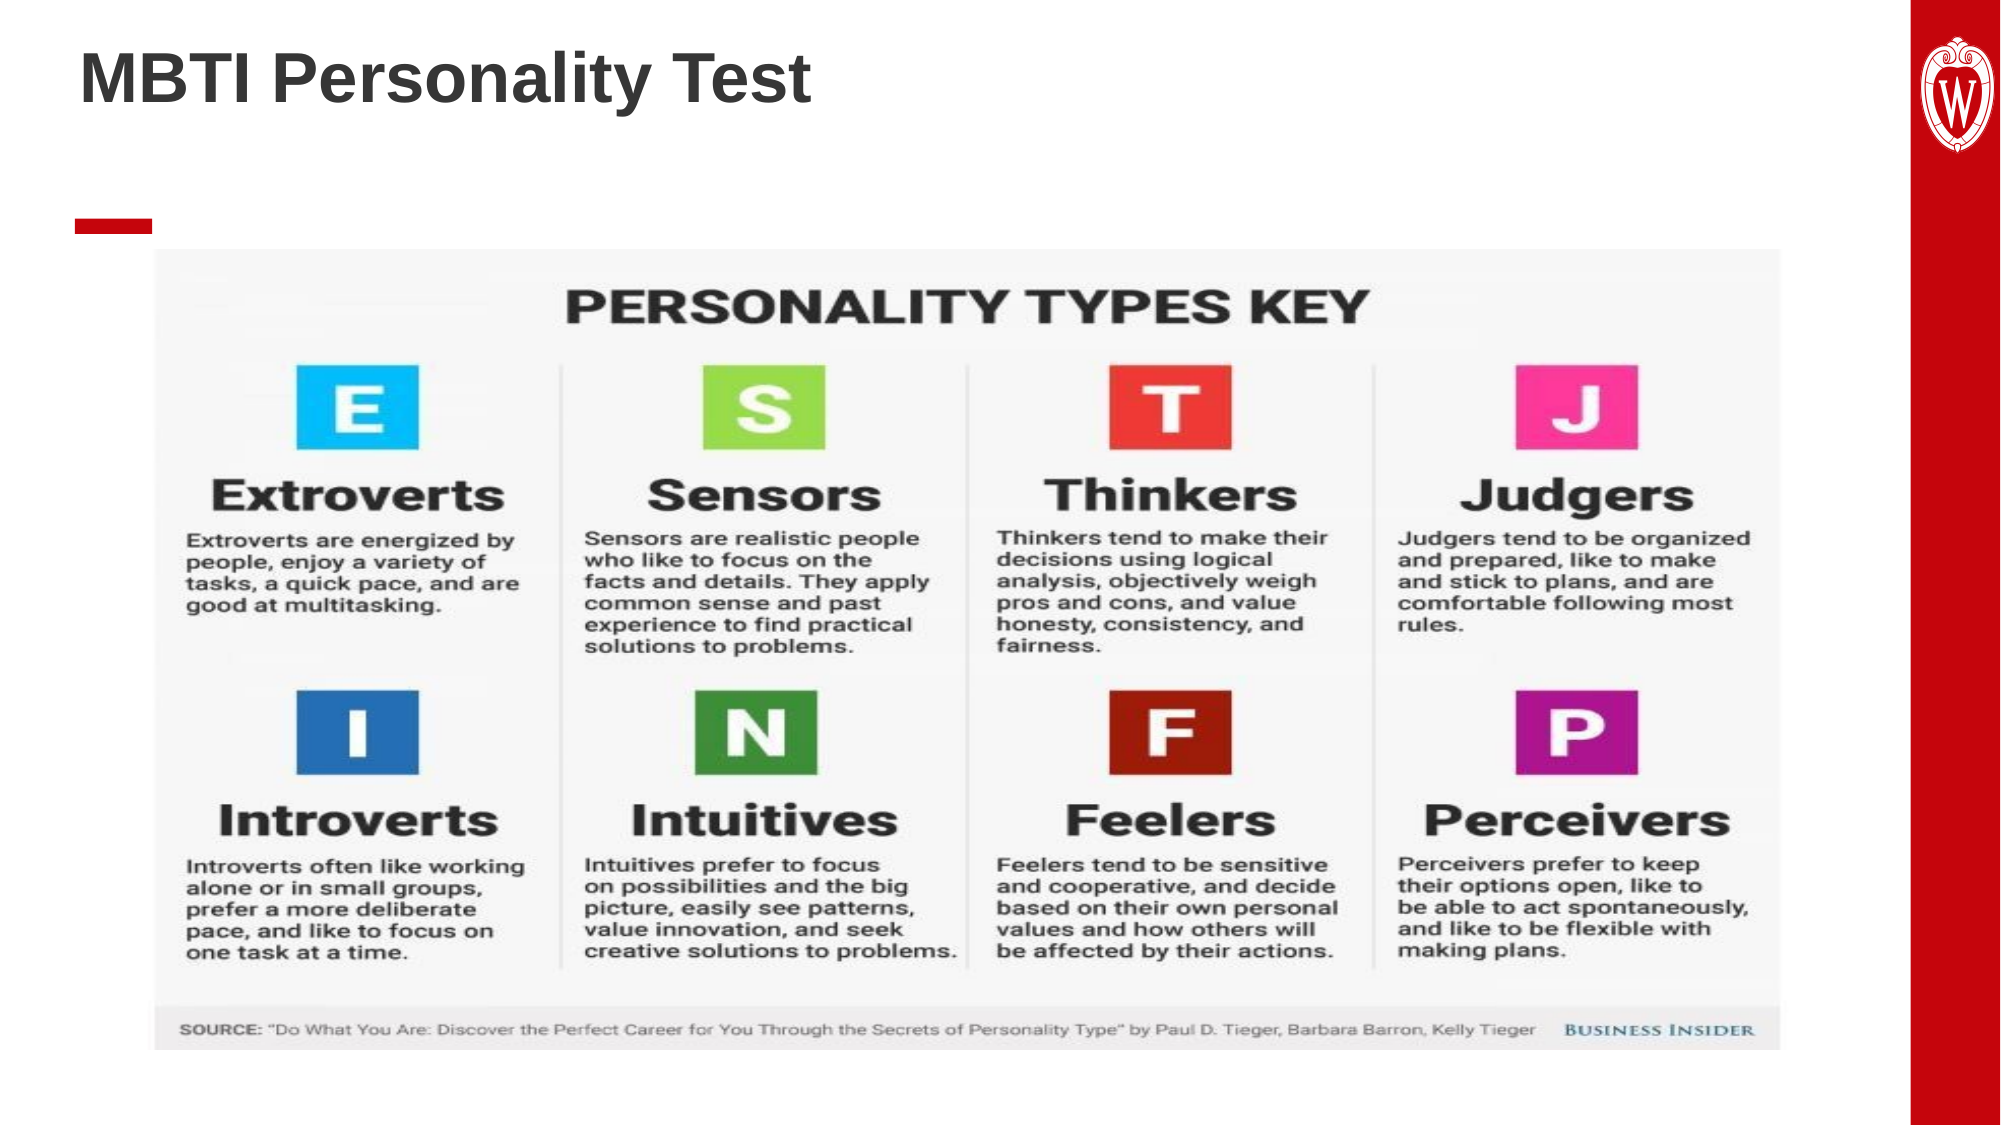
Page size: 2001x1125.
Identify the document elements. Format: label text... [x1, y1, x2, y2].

picture [147, 249, 1799, 1050]
picture [1920, 36, 1995, 154]
list MBTI Personality Test [79, 33, 1867, 118]
